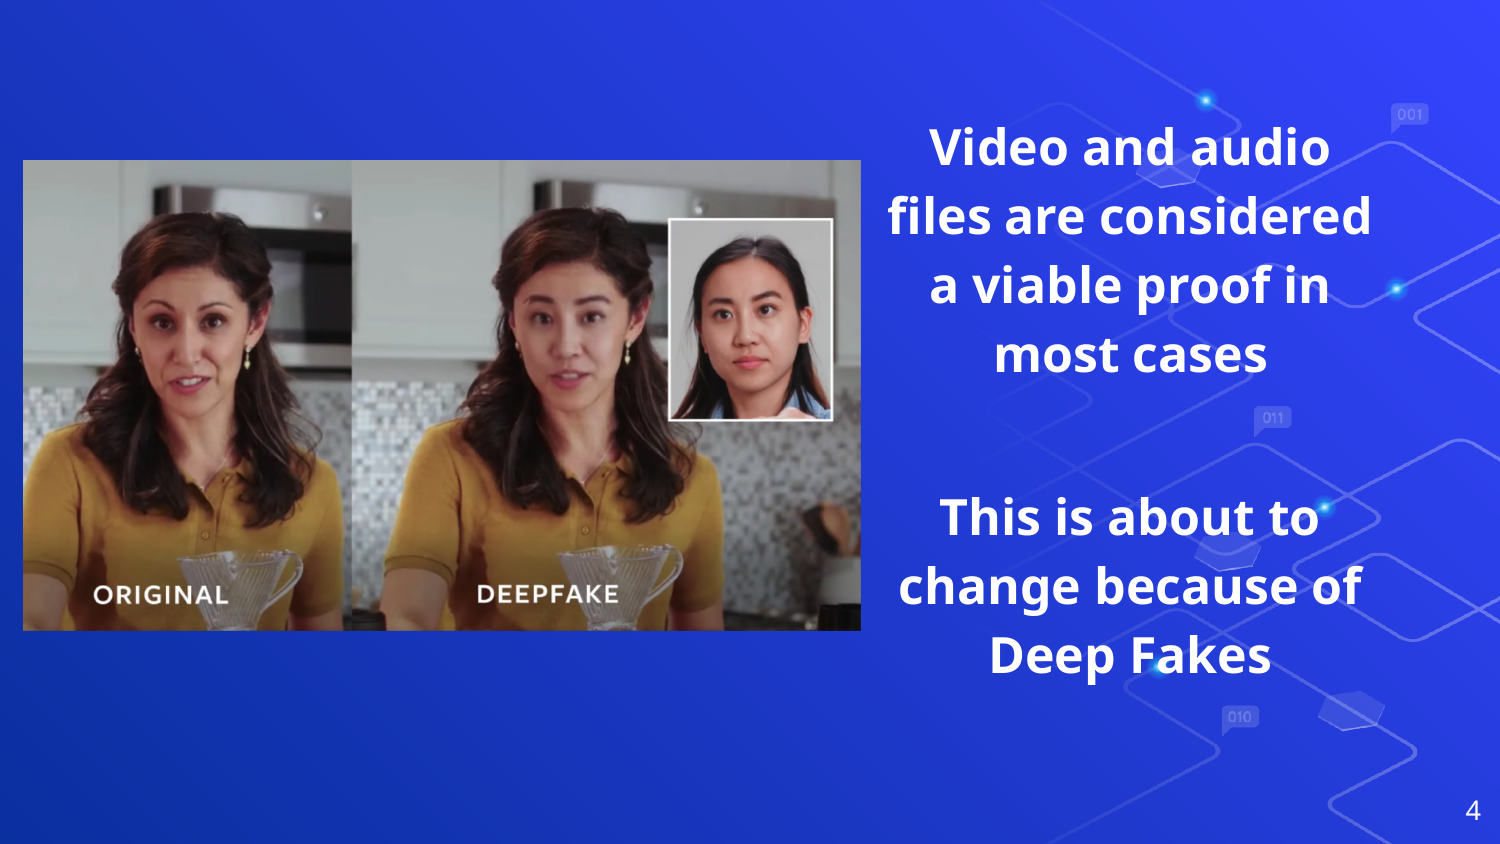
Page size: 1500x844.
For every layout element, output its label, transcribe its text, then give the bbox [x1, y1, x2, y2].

slide_number ‹#› [1391, 779, 1482, 844]
picture [0, 0, 1500, 844]
list Video and audio files are considered a viable proof in most cases This is about to change because of Deep Fakes [886, 106, 1375, 721]
